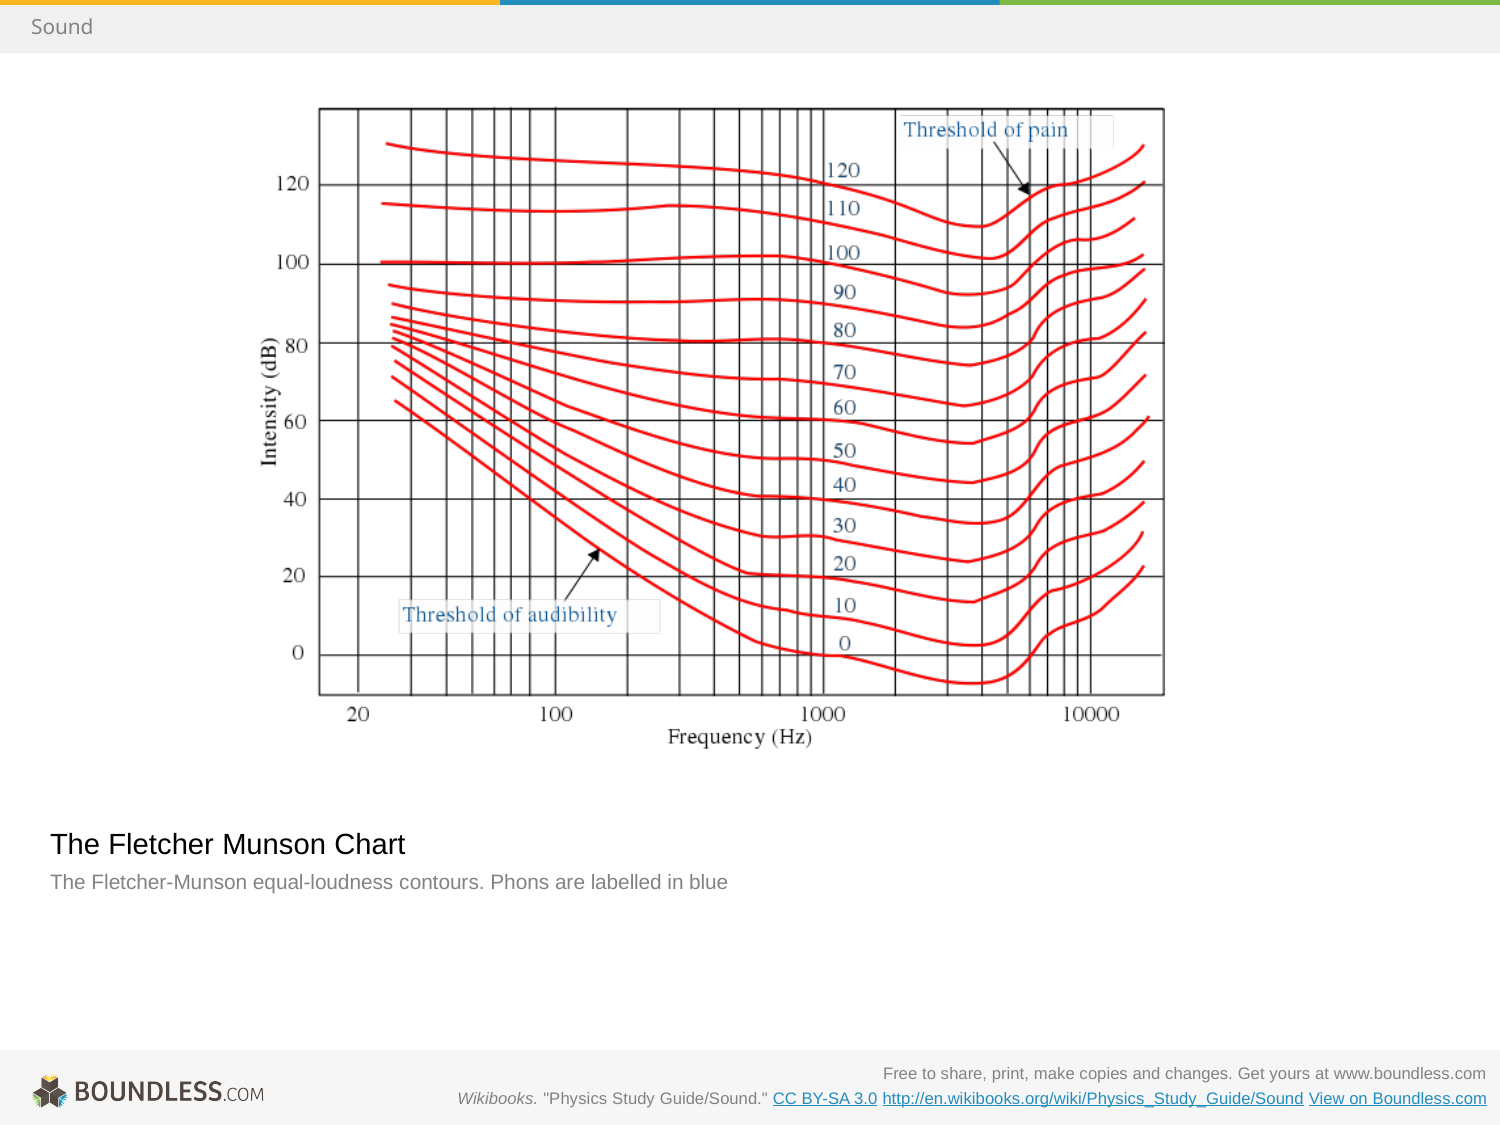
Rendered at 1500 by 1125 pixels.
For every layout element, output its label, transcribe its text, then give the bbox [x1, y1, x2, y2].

text_box Free to share, print, make copies and changes. Get yours at www.boundless.com [649, 1062, 1488, 1087]
picture [30, 1072, 265, 1109]
picture [251, 87, 1249, 801]
text_box Sound [31, 13, 1475, 38]
text_box [0, 1050, 1500, 1125]
text_box [0, 2, 1500, 54]
text_box Wikibooks. "Physics Study Guide/Sound." CC BY-SA 3.0 http://en.wikibooks.org/wiki/Physics_Study_Guide/Sound View on Boundless.com [274, 1087, 1488, 1125]
list The Fletcher Munson Chart The Fletcher-Munson equal-loudness contours. Phons are labelled in blue [50, 825, 1450, 1038]
